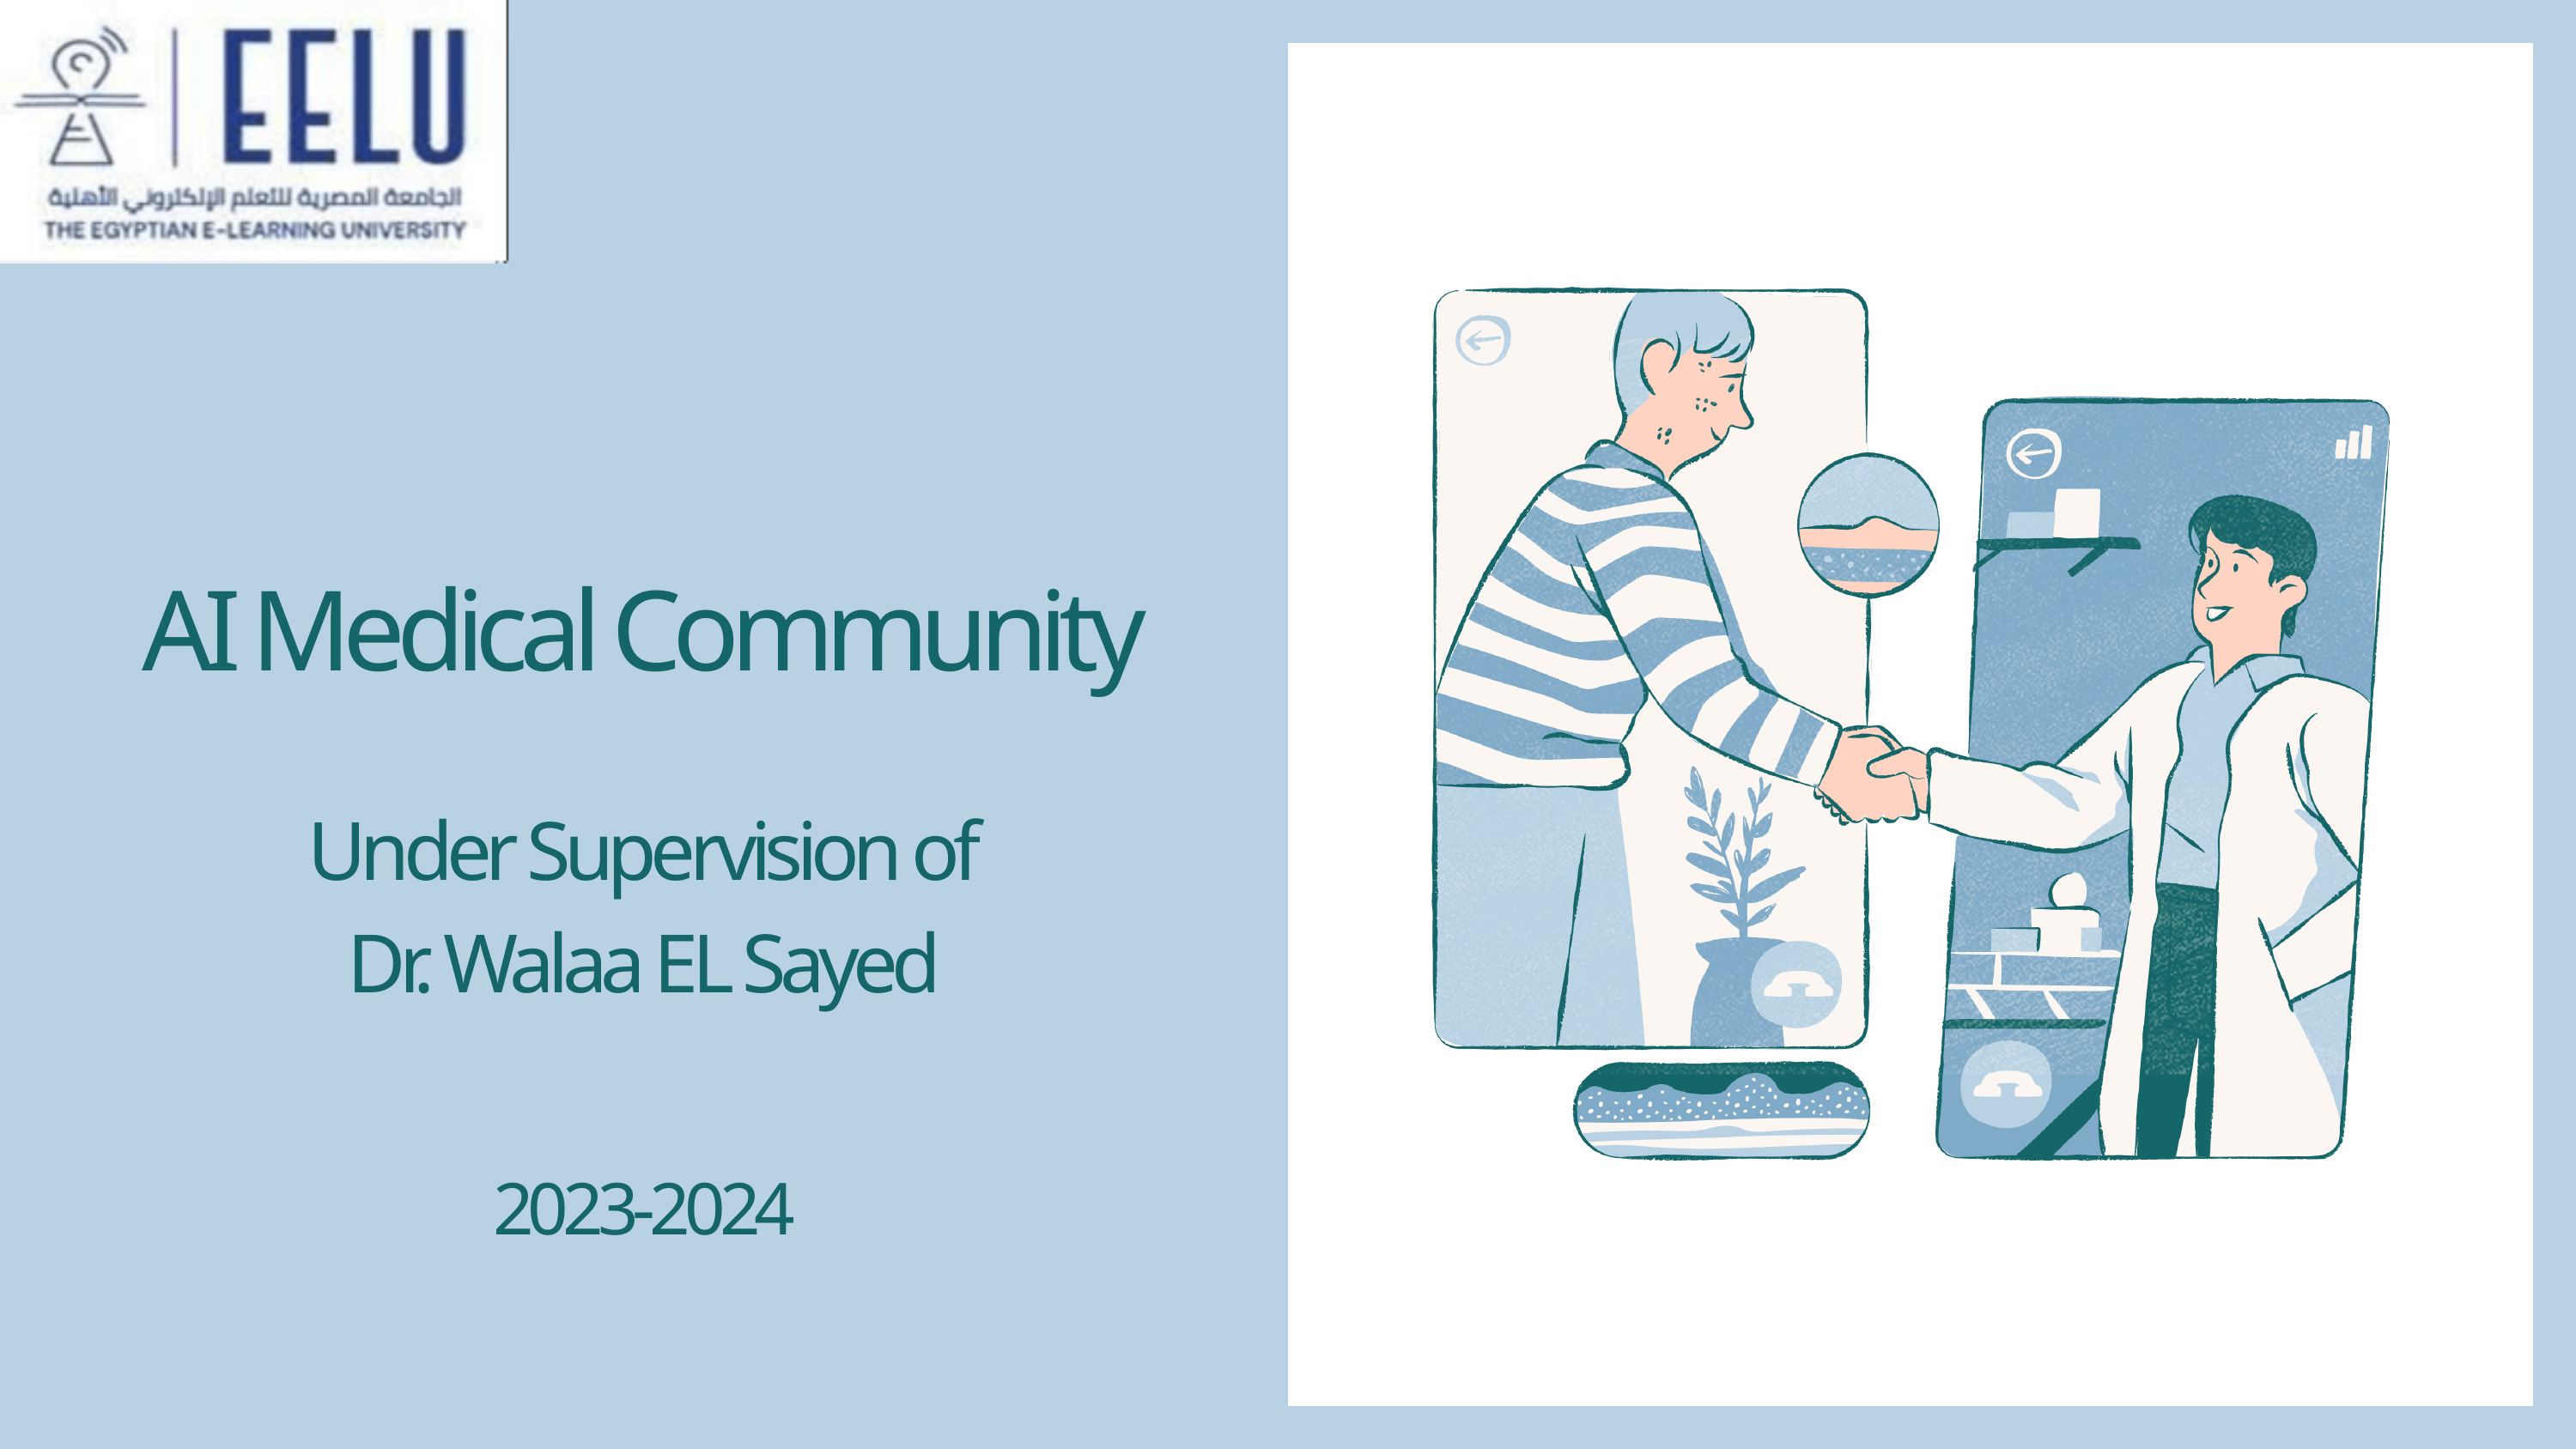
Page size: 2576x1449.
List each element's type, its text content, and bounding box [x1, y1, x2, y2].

slide_number 1 [2426, 1325, 2544, 1434]
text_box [1287, 42, 2534, 1407]
text_box Under Supervision of Dr. Walaa EL Sayed [224, 783, 1065, 1009]
text_box AI Medical Community [95, 537, 1194, 694]
text_box 2023-2024 [250, 1149, 1039, 1250]
text_box [0, 0, 509, 264]
